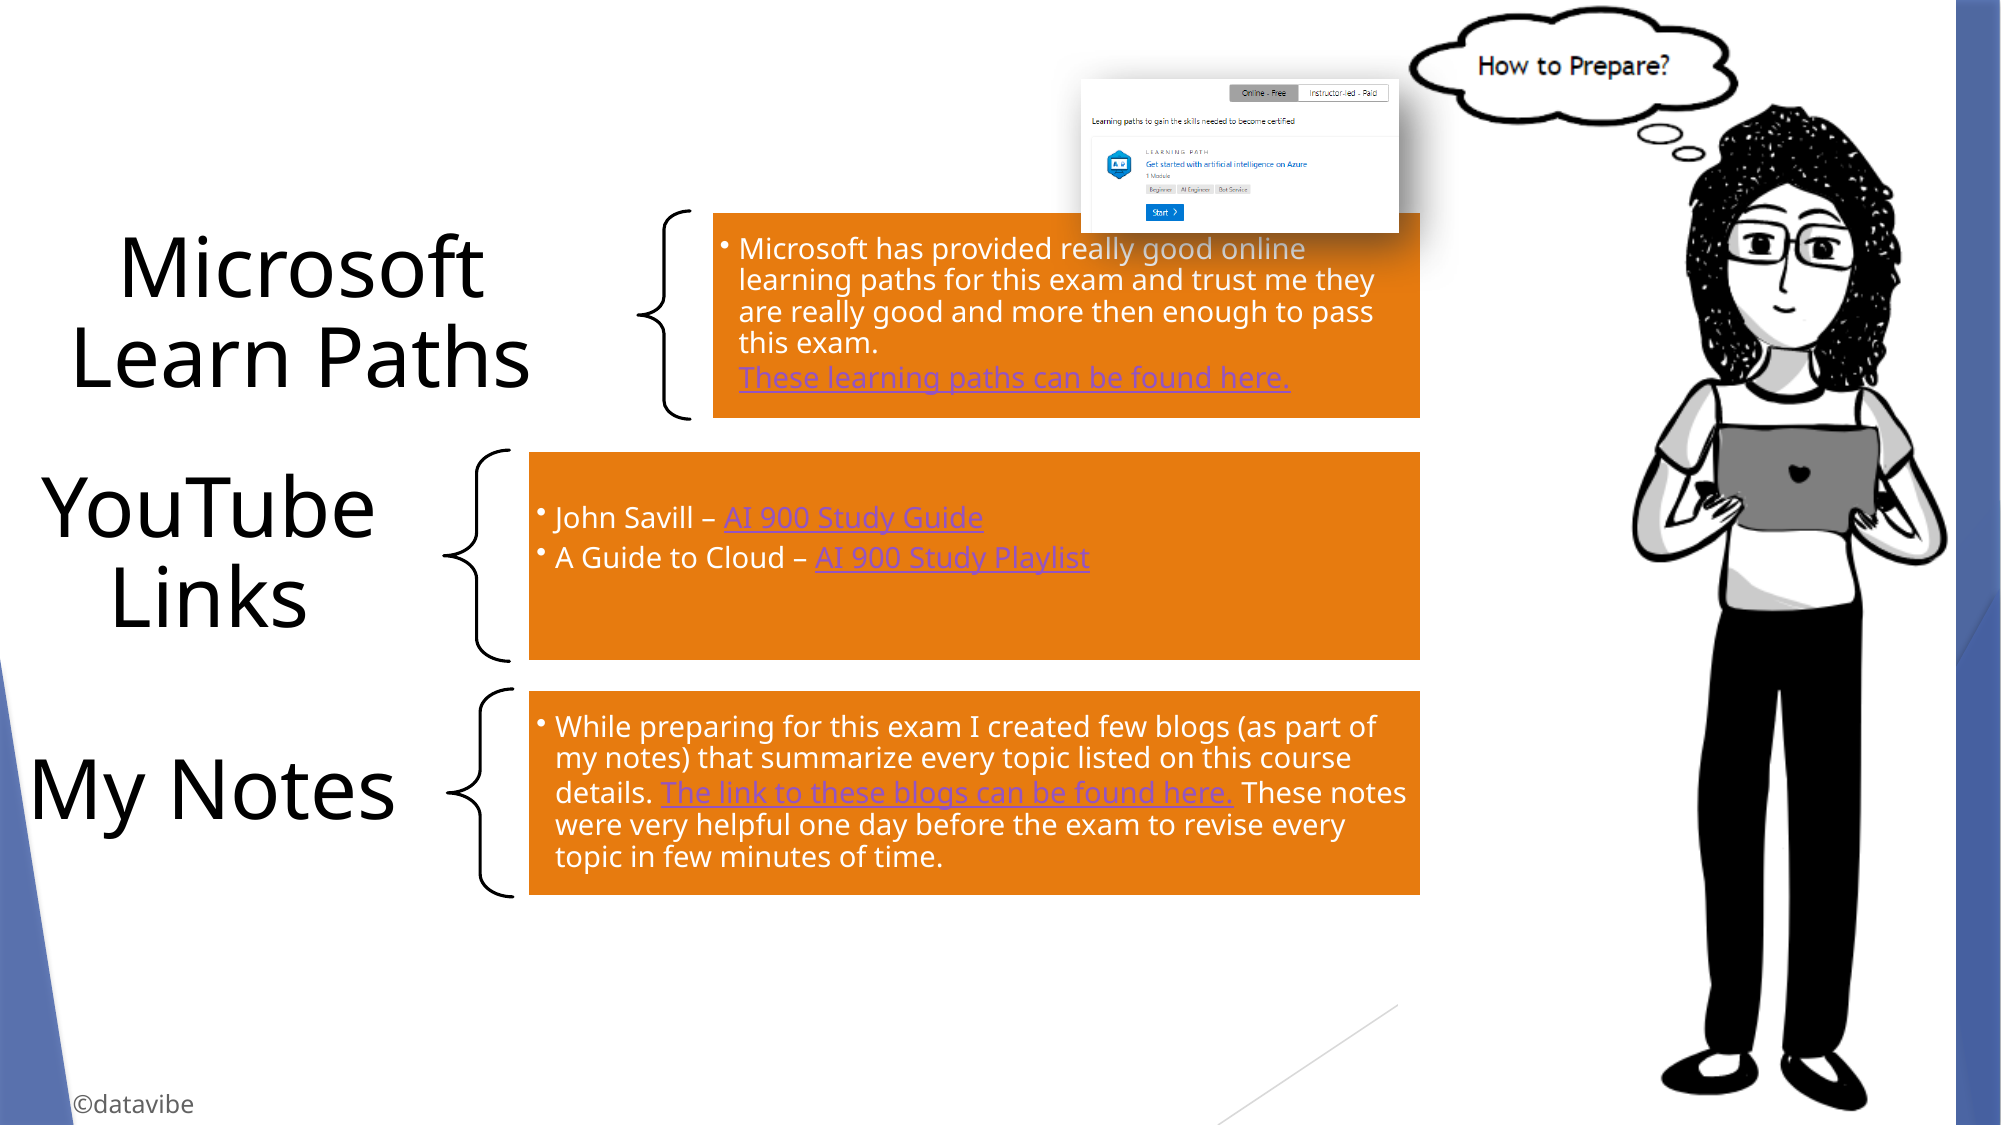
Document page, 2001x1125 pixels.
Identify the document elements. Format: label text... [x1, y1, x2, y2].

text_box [0, 97, 1423, 1027]
picture [1080, 0, 1956, 1125]
text_box ©datavibe [57, 1080, 358, 1125]
